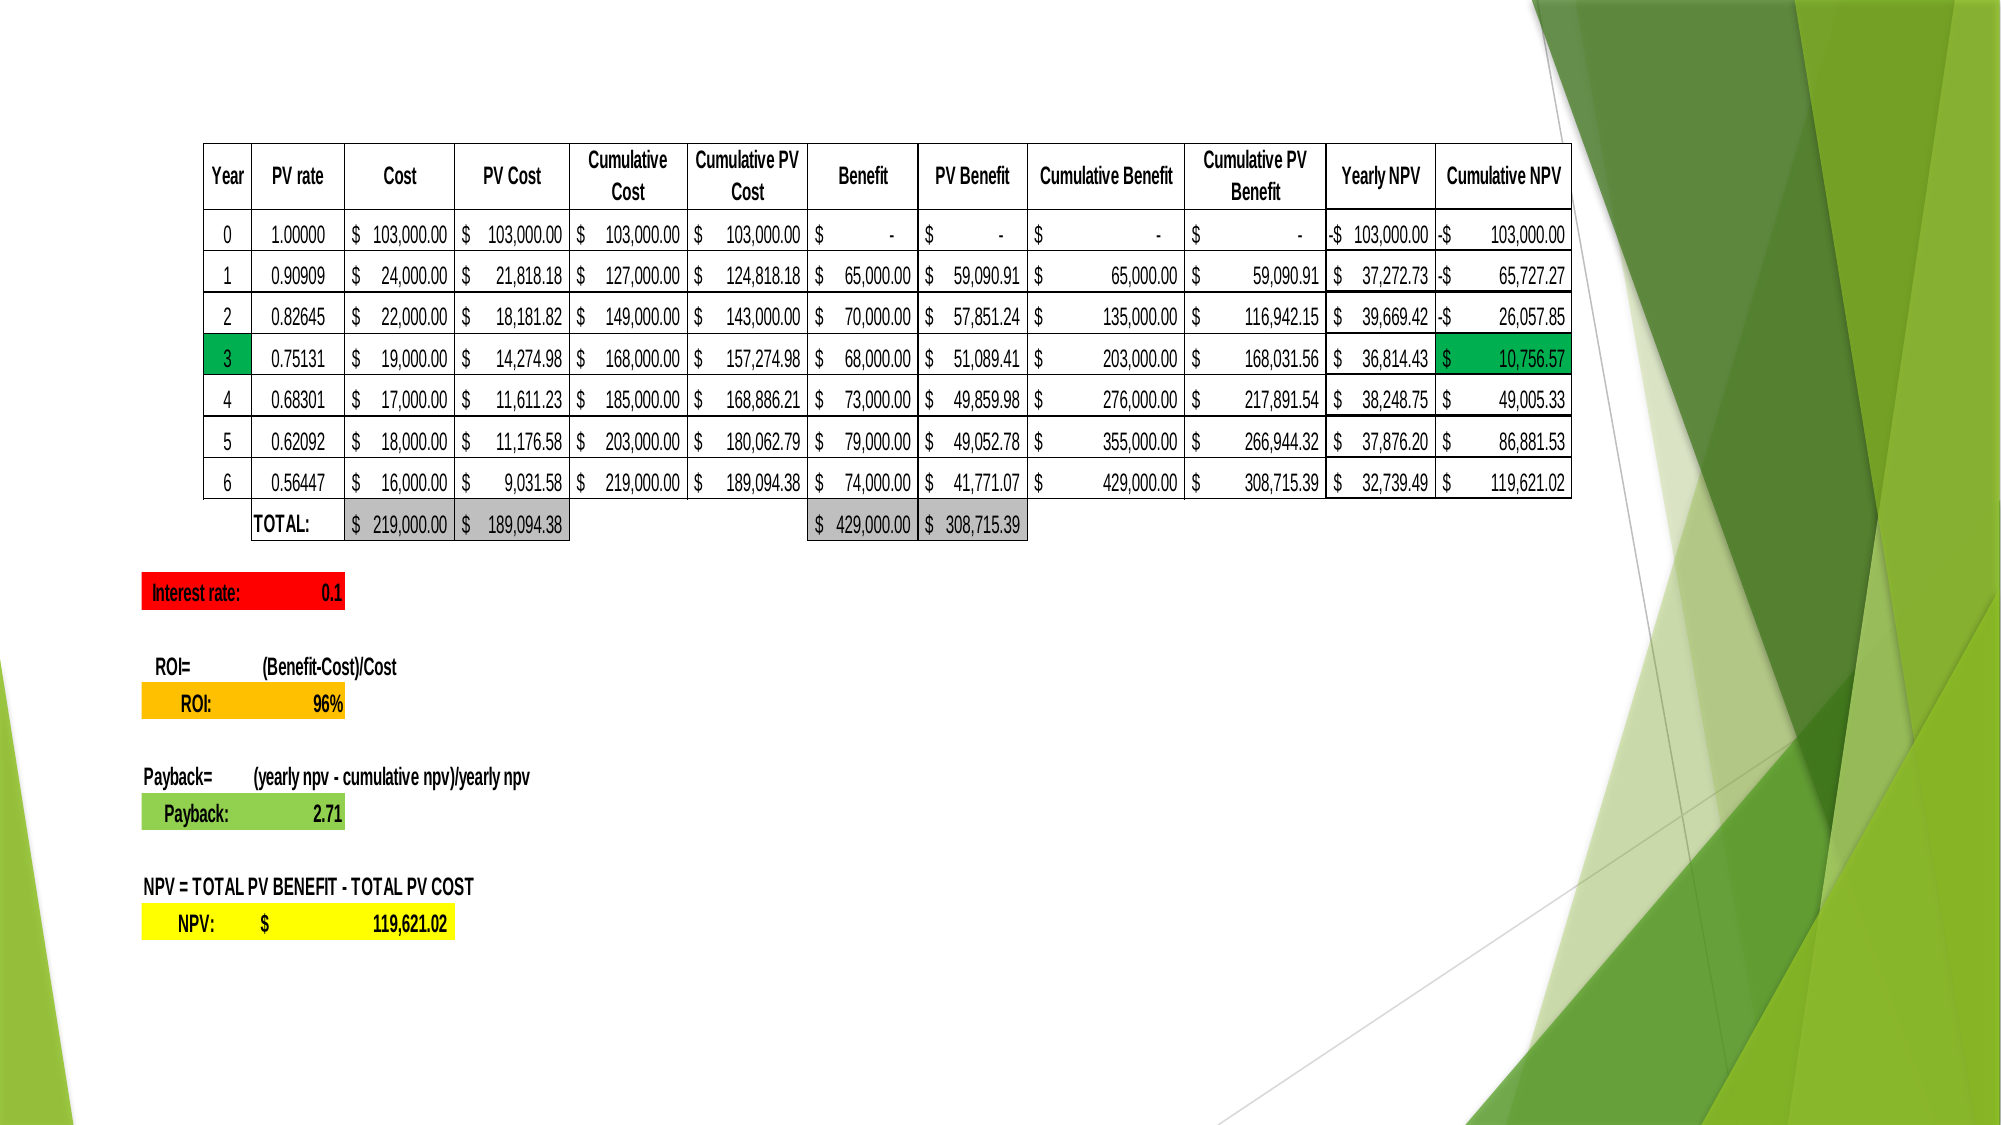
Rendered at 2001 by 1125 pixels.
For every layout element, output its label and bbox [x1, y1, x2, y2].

picture [140, 142, 1574, 942]
